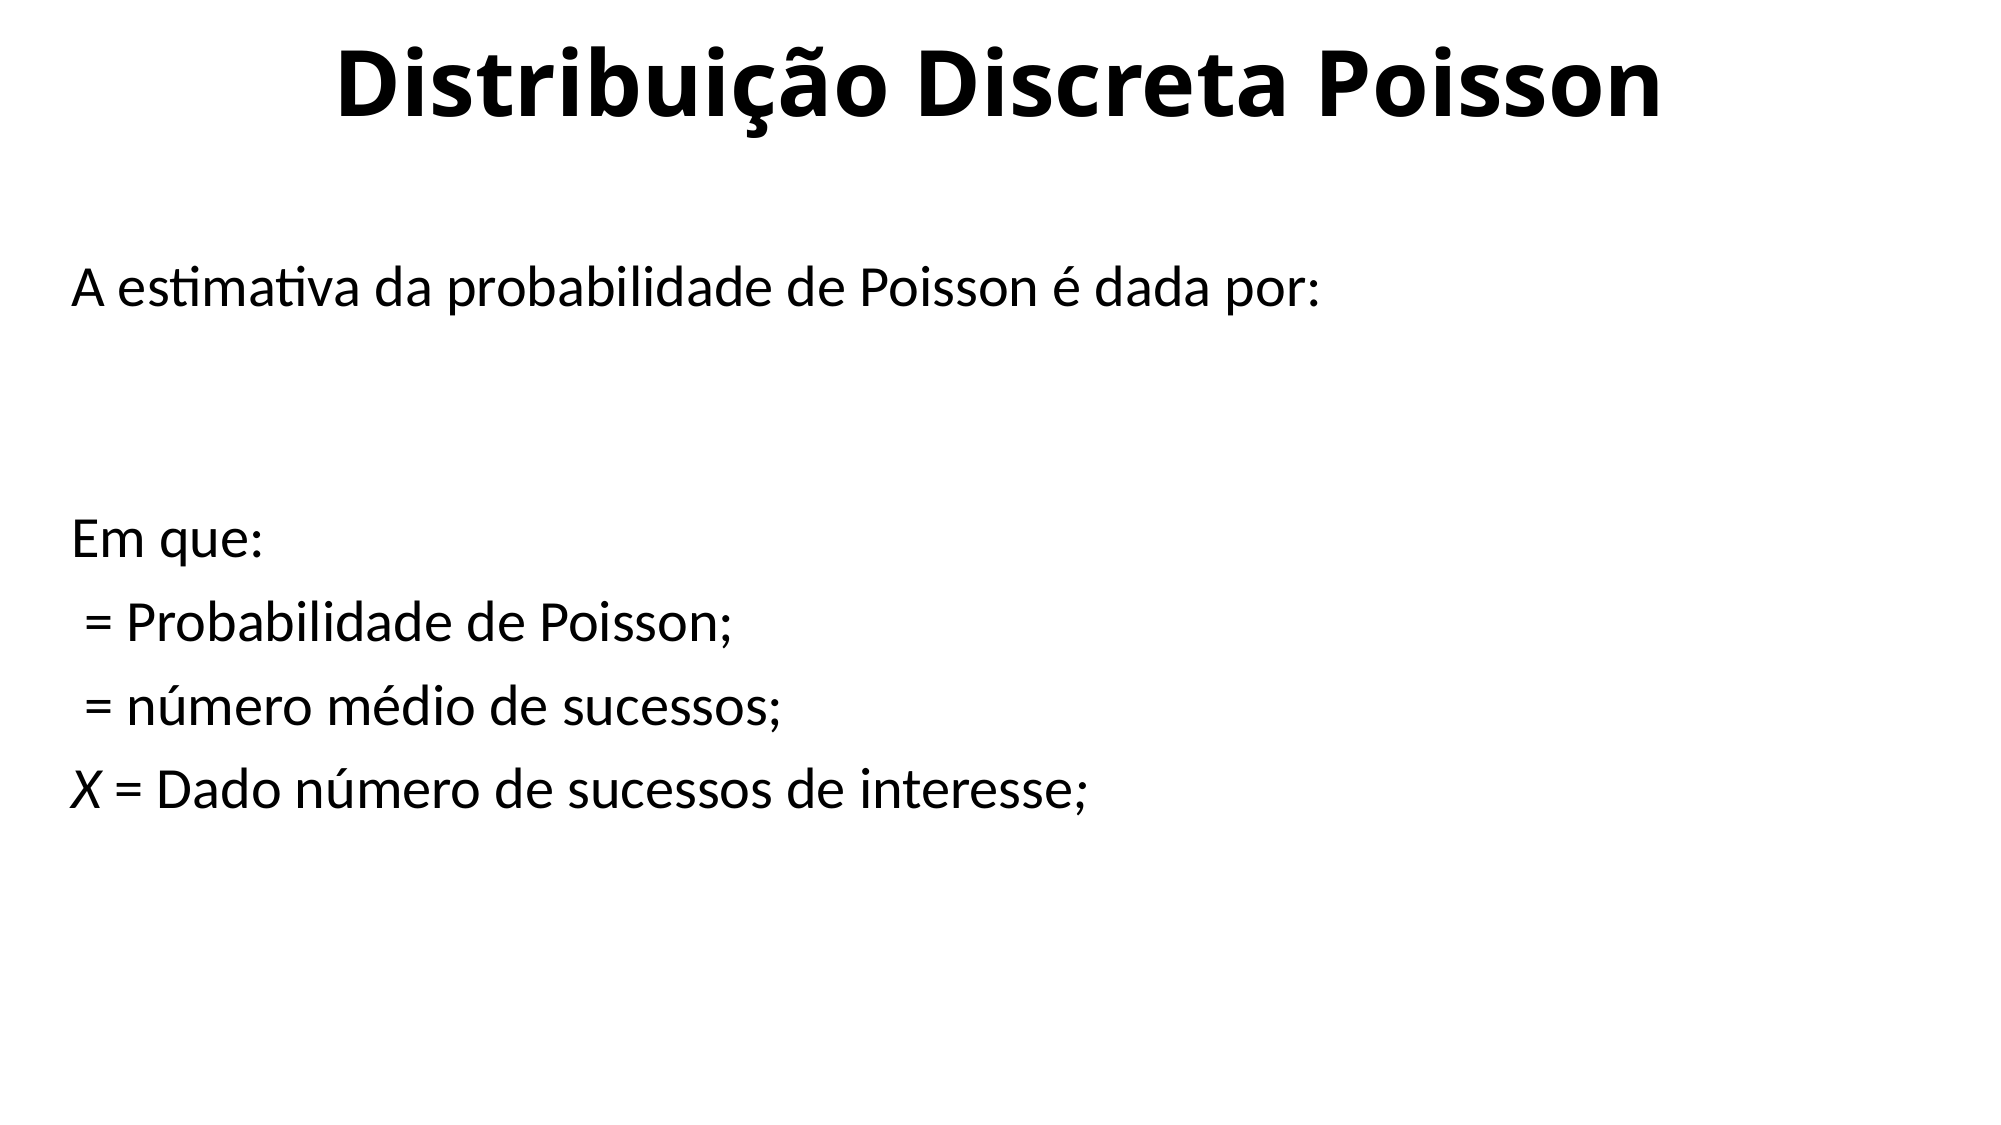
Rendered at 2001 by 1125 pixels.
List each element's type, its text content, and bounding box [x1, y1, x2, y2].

title Distribuição Discreta Poisson [137, 28, 1863, 146]
